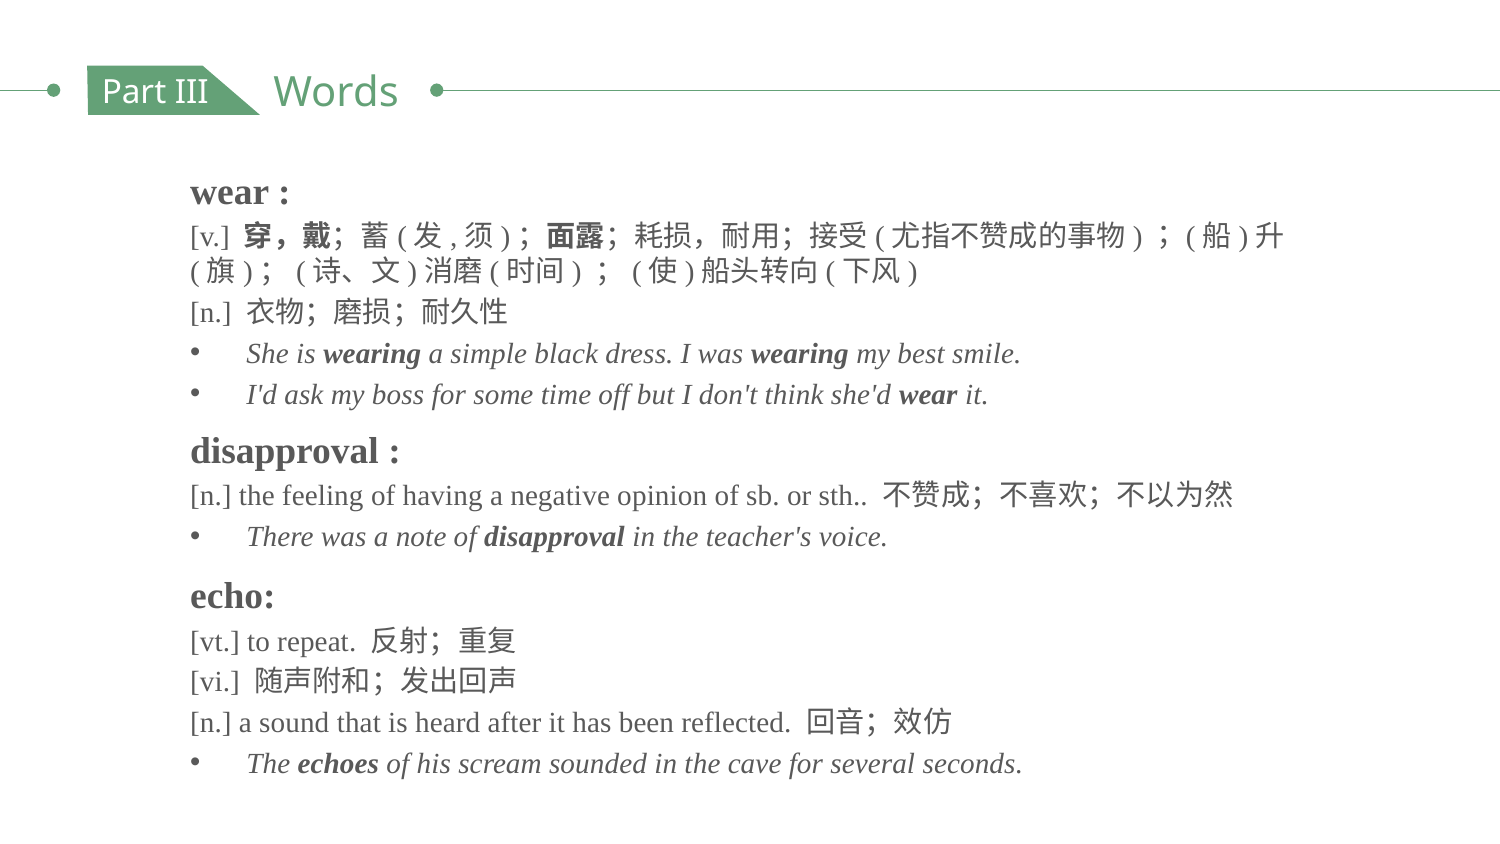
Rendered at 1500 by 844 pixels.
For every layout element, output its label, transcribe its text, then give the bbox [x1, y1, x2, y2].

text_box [23, 60, 35, 120]
text_box disapproval : [n.] the feeling of having a negative opinion of sb. or sth.. 不赞成；不喜欢；不以为然 There was a note of disapproval in the teacher's voice. [175, 409, 1277, 554]
text_box Part III [86, 64, 258, 116]
text_box echo: [vt.] to repeat. 反射；重复 [vi.] 随声附和；发出回声 [n.] a sound that is heard after it has been reflected. 回音；效仿 The echoes of his scream sounded in the cave for several seconds. [175, 554, 1277, 762]
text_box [431, 84, 1500, 96]
text_box Words [258, 57, 1057, 123]
text_box wear : [v.] 穿，戴；蓄(发,须)；面露；耗损，耐用；接受(尤指不赞成的事物)；(船)升(旗)；(诗、文)消磨(时间) ；(使)船头转向(下风) [n.] 衣物；磨损；耐久性 She is wearing a simple black dress. I was wearing my best smile. I'd ask my boss for some time off but I don't think she'd wear it. [175, 150, 1371, 372]
